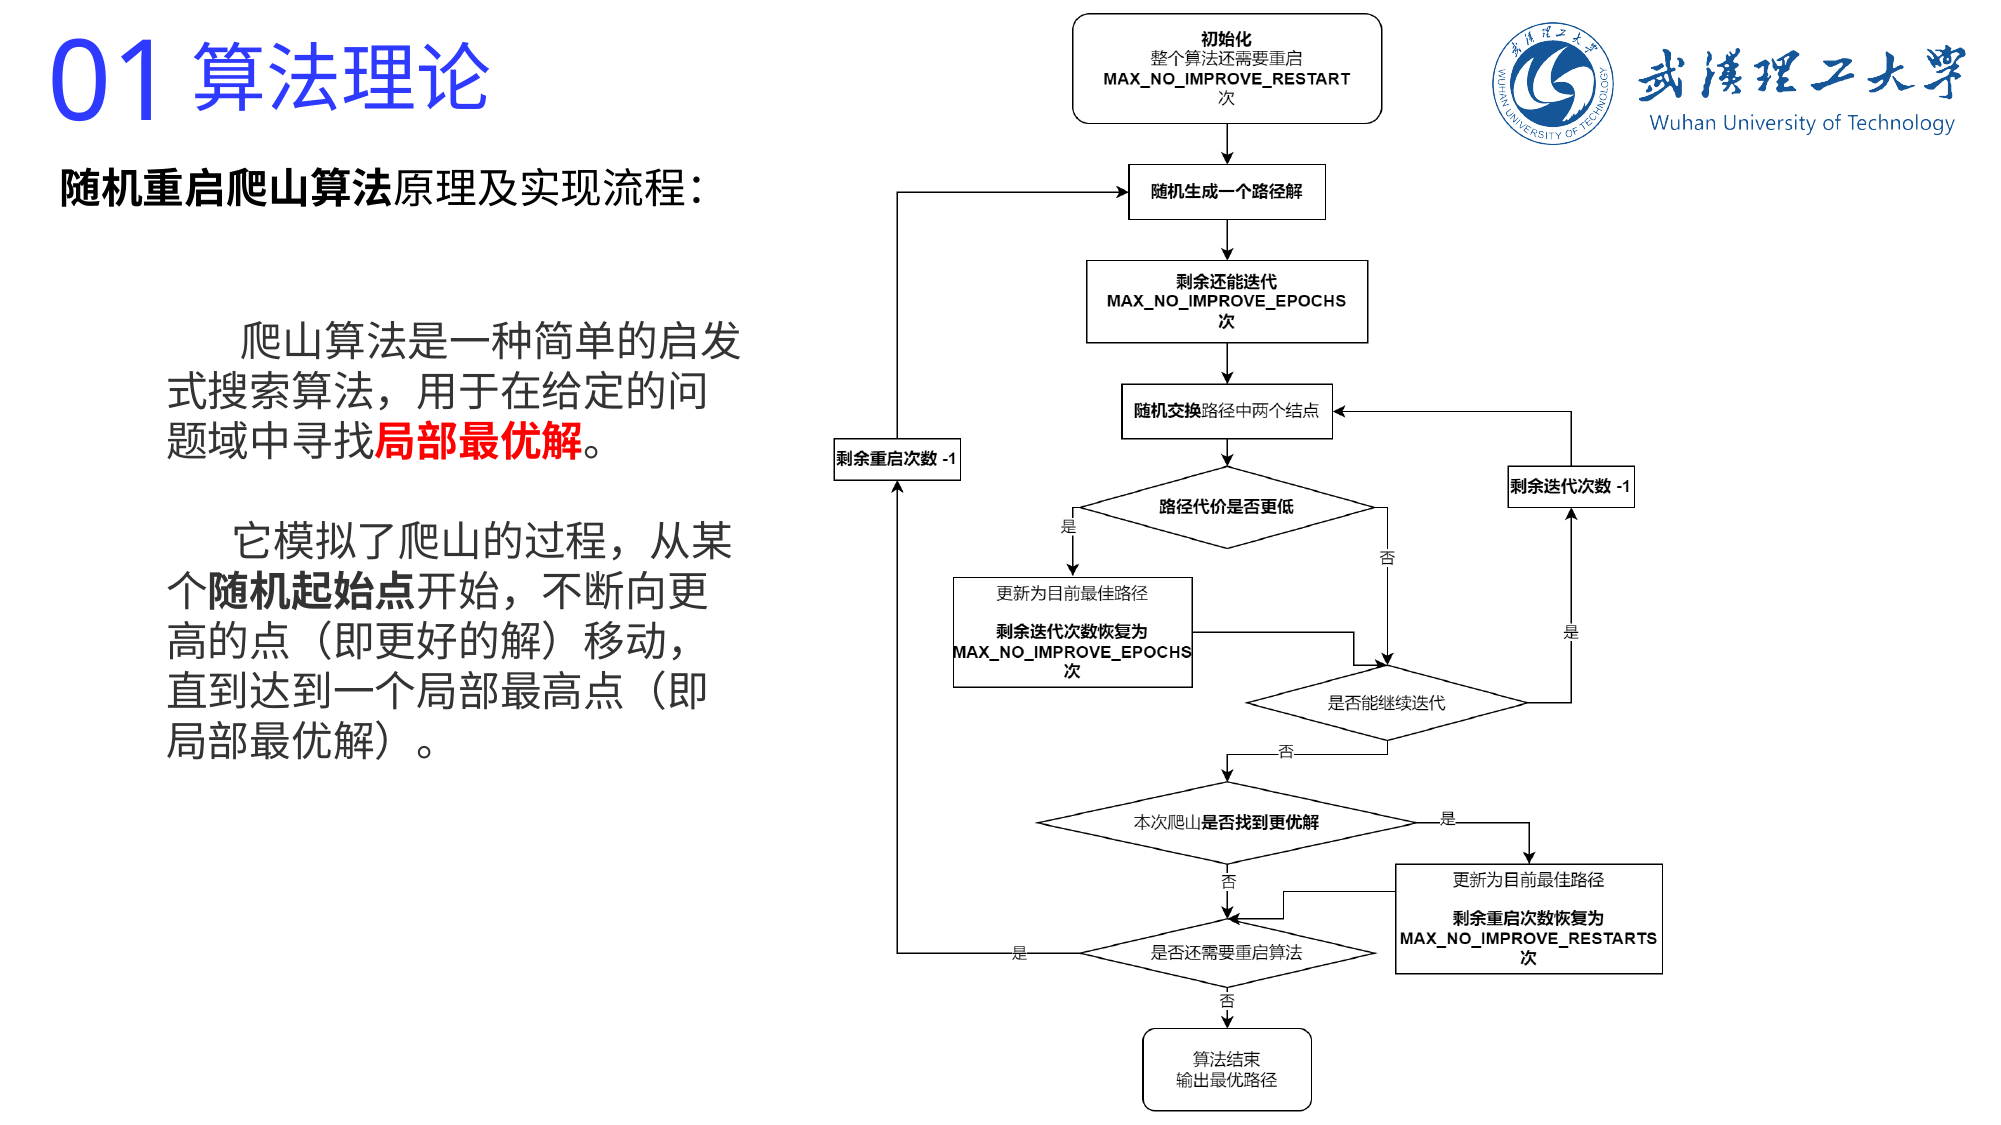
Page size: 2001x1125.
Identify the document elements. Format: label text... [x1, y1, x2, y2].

picture [819, 0, 1966, 1125]
text_box 随机重启爬山算法原理及实现流程： [0, 129, 746, 219]
text_box 算法理论 [151, 22, 532, 128]
text_box 01 [0, 0, 239, 129]
text_box 爬山算法是一种简单的启发式搜索算法，用于在给定的问题域中寻找局部最优解。 它模拟了爬山的过程，从某个随机起始点开始，不断向更高的点（即更好的解）移动，直到达到一个局部最高点（即局部最优解）。 [151, 307, 764, 773]
